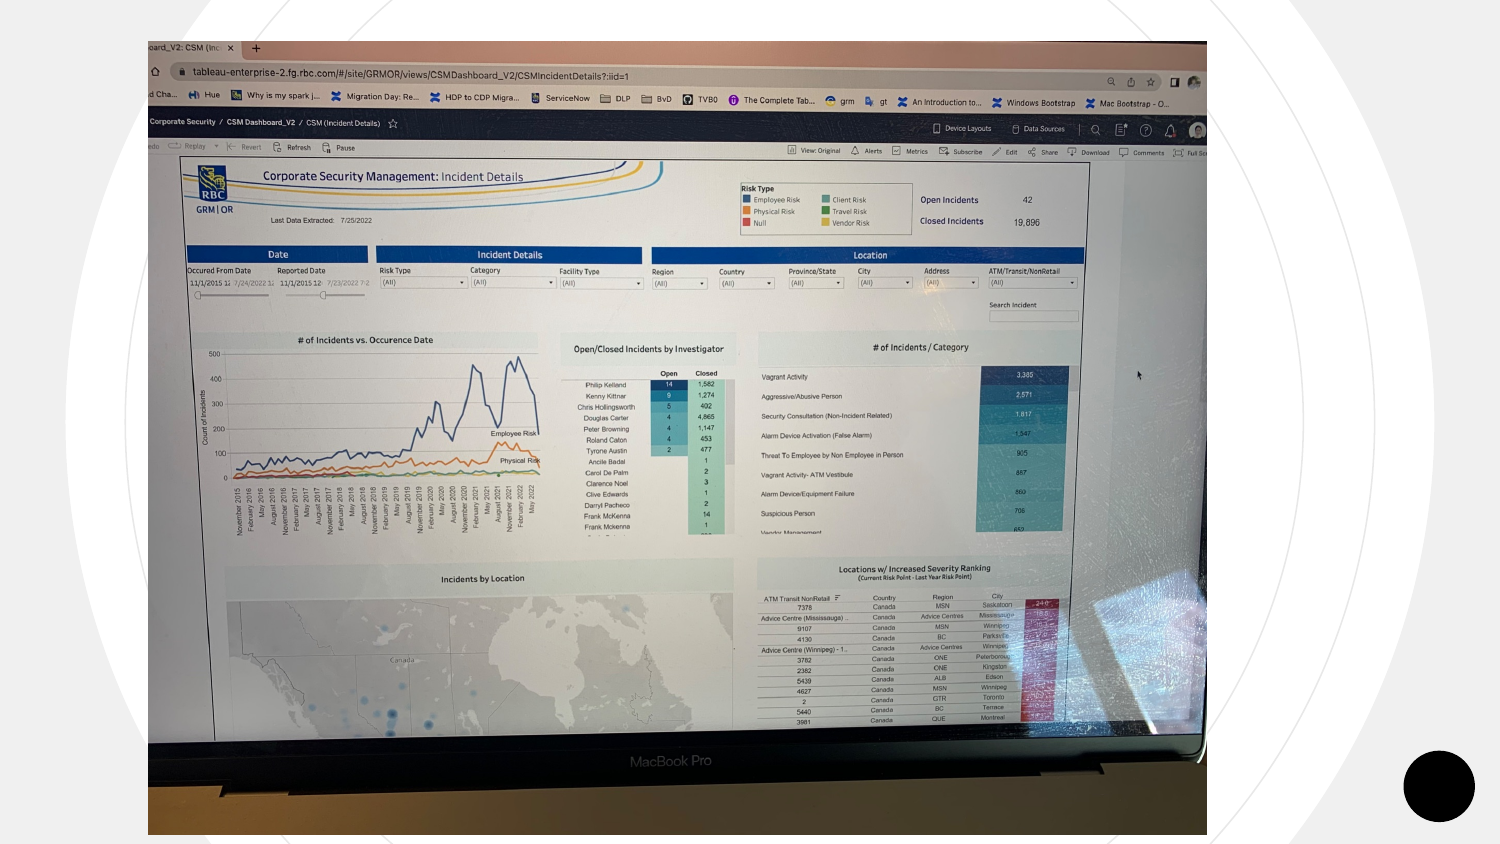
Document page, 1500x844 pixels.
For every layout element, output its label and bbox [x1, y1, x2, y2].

picture [147, 40, 1207, 836]
